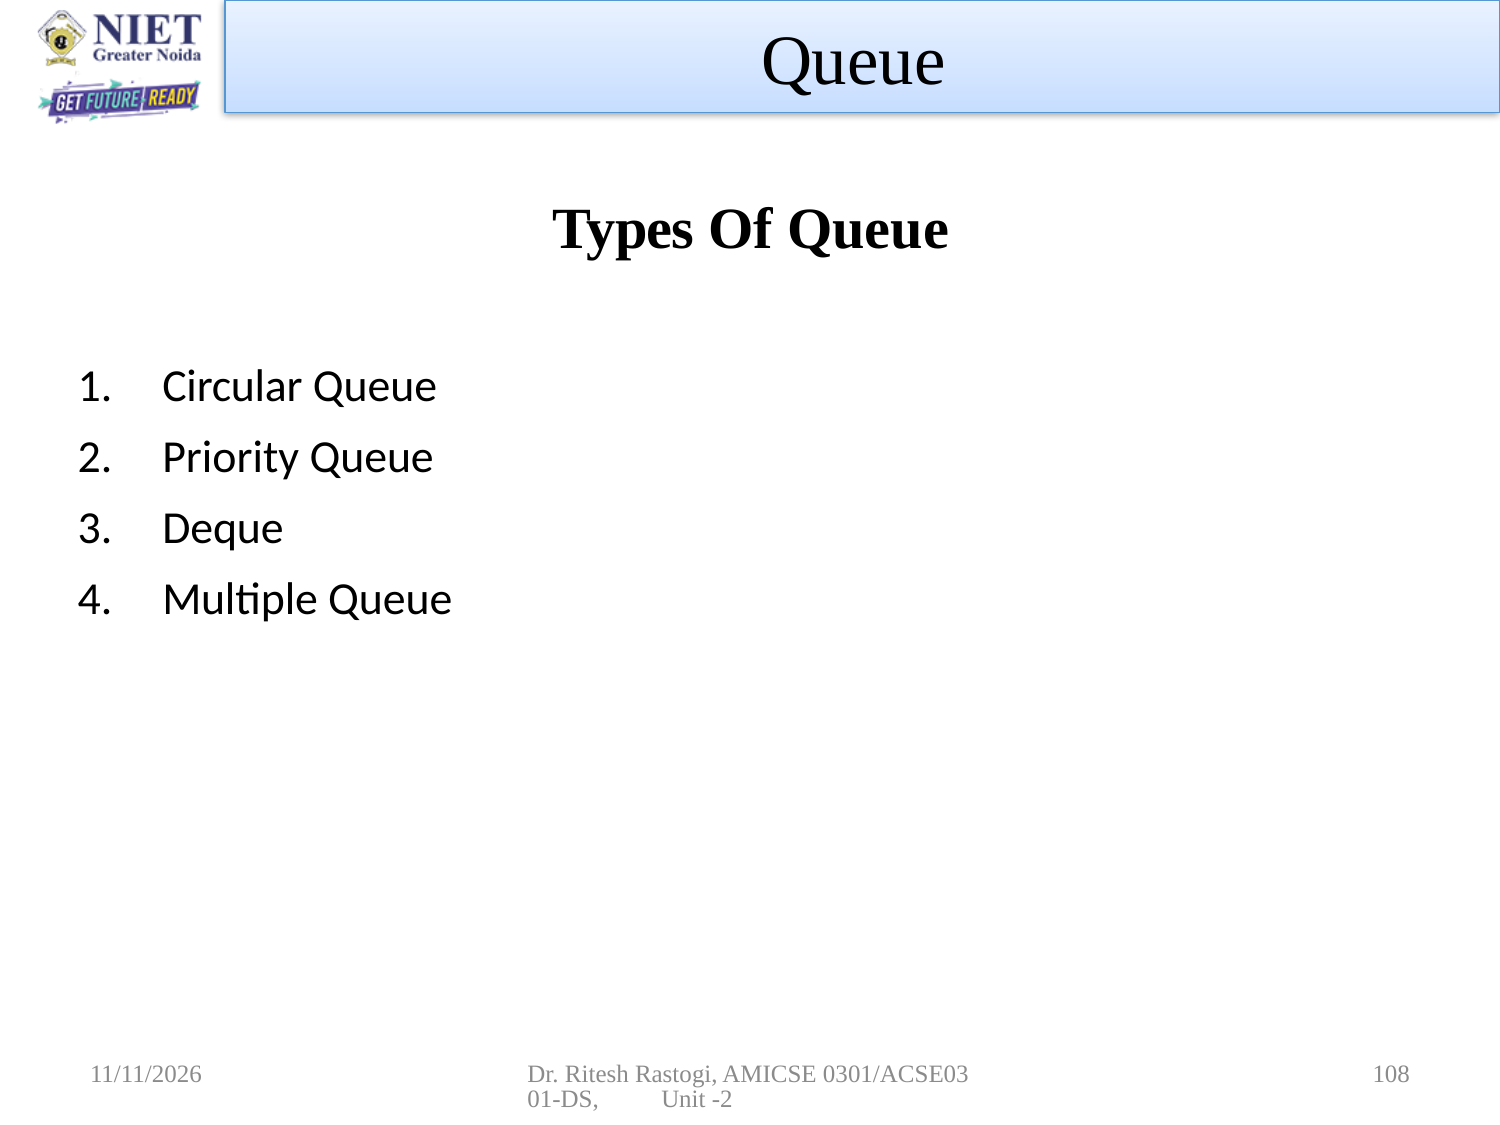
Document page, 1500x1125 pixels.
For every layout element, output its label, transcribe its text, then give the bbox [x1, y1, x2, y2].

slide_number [75, 1042, 425, 1103]
picture [0, 0, 238, 135]
footer Dr. Ritesh Rastogi, AMICSE 0301/ACSE0301-DS, Unit -2 [512, 1042, 988, 1103]
text_box Circular Queue Priority Queue Deque Multiple Queue [75, 337, 590, 624]
text_box Queue [238, 0, 1500, 113]
slide_number 108 [1074, 1042, 1425, 1103]
title Types Of Queue [451, 128, 1049, 319]
